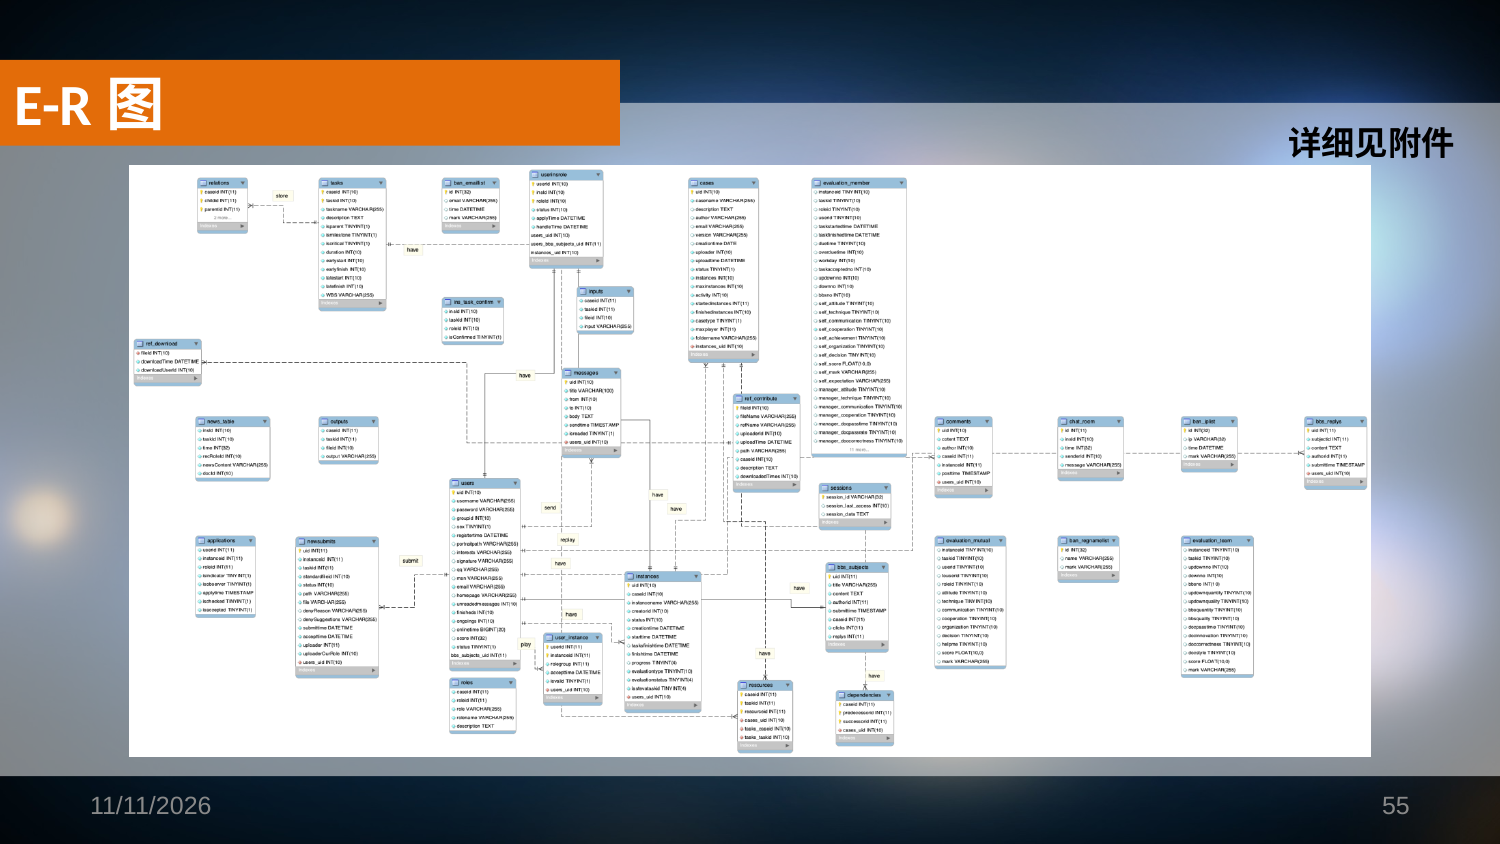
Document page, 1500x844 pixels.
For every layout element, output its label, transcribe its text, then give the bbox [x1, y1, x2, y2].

picture [0, 777, 1500, 844]
slide_number 55 [1074, 781, 1426, 828]
picture [0, 0, 1500, 102]
picture [129, 165, 1371, 757]
text_box 详细见附件 [1198, 94, 1477, 170]
text_box [0, 102, 1500, 777]
text_box E-R图 [0, 59, 620, 145]
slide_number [74, 781, 426, 828]
